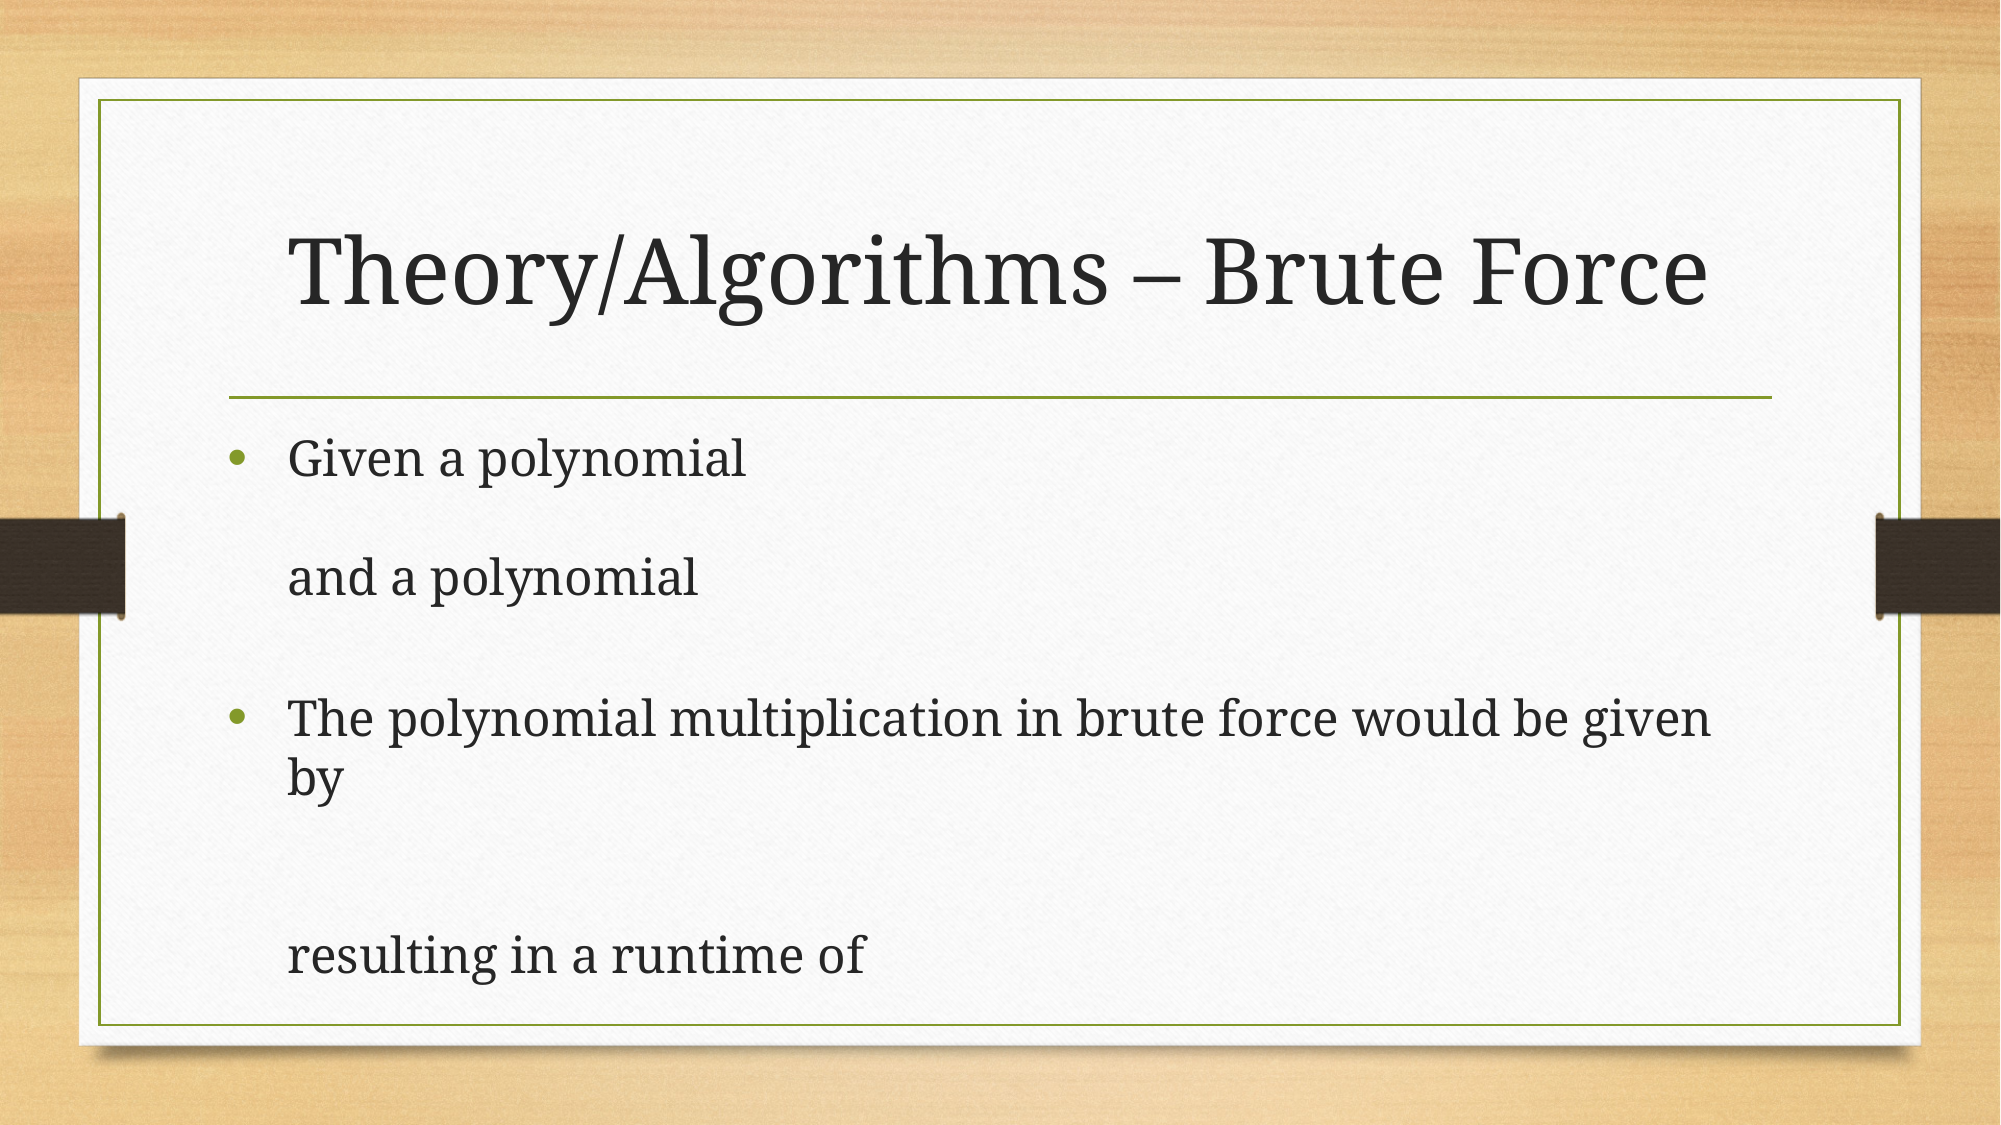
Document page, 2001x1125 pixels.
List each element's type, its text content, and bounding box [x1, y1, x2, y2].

picture [0, 0, 2001, 1125]
title Theory/Algorithms – Brute Force [212, 161, 1788, 375]
